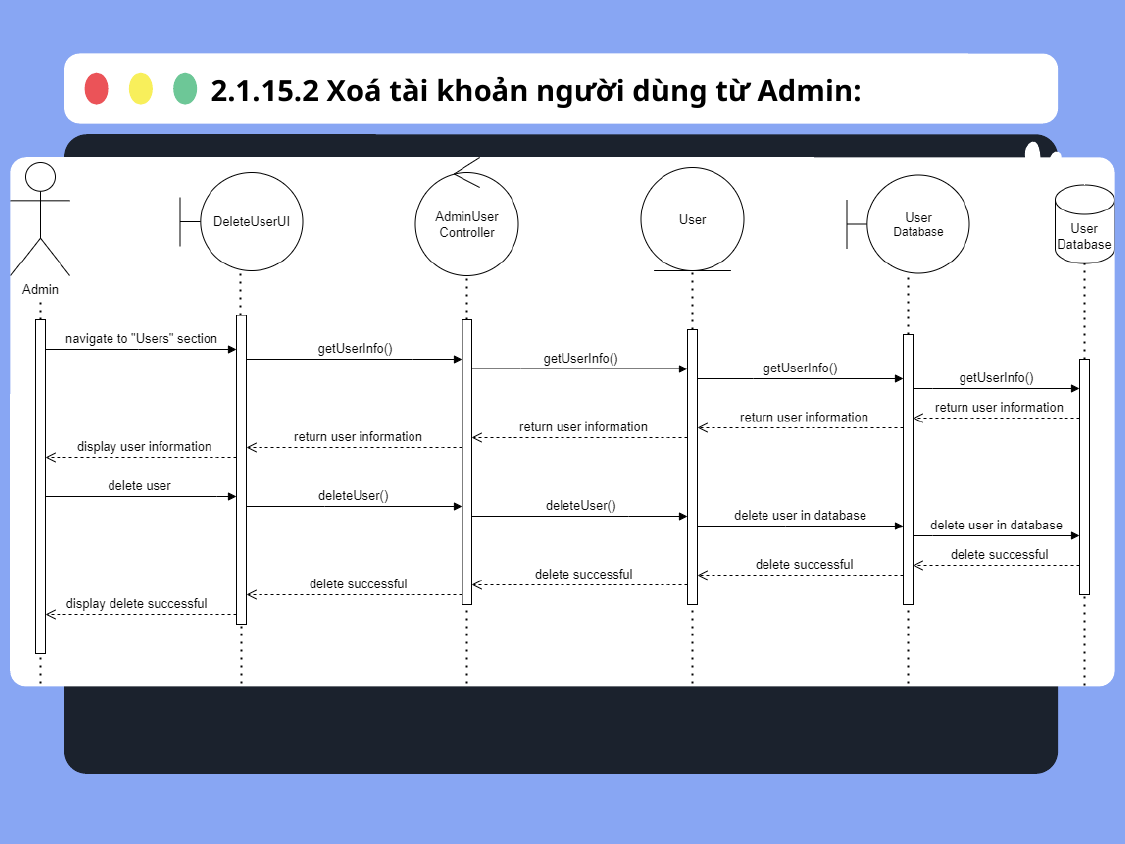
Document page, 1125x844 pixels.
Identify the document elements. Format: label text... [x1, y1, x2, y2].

picture [10, 156, 1115, 687]
text_box 2.1.15.2 Xoá tài khoản người dùng từ Admin: [195, 64, 1052, 115]
